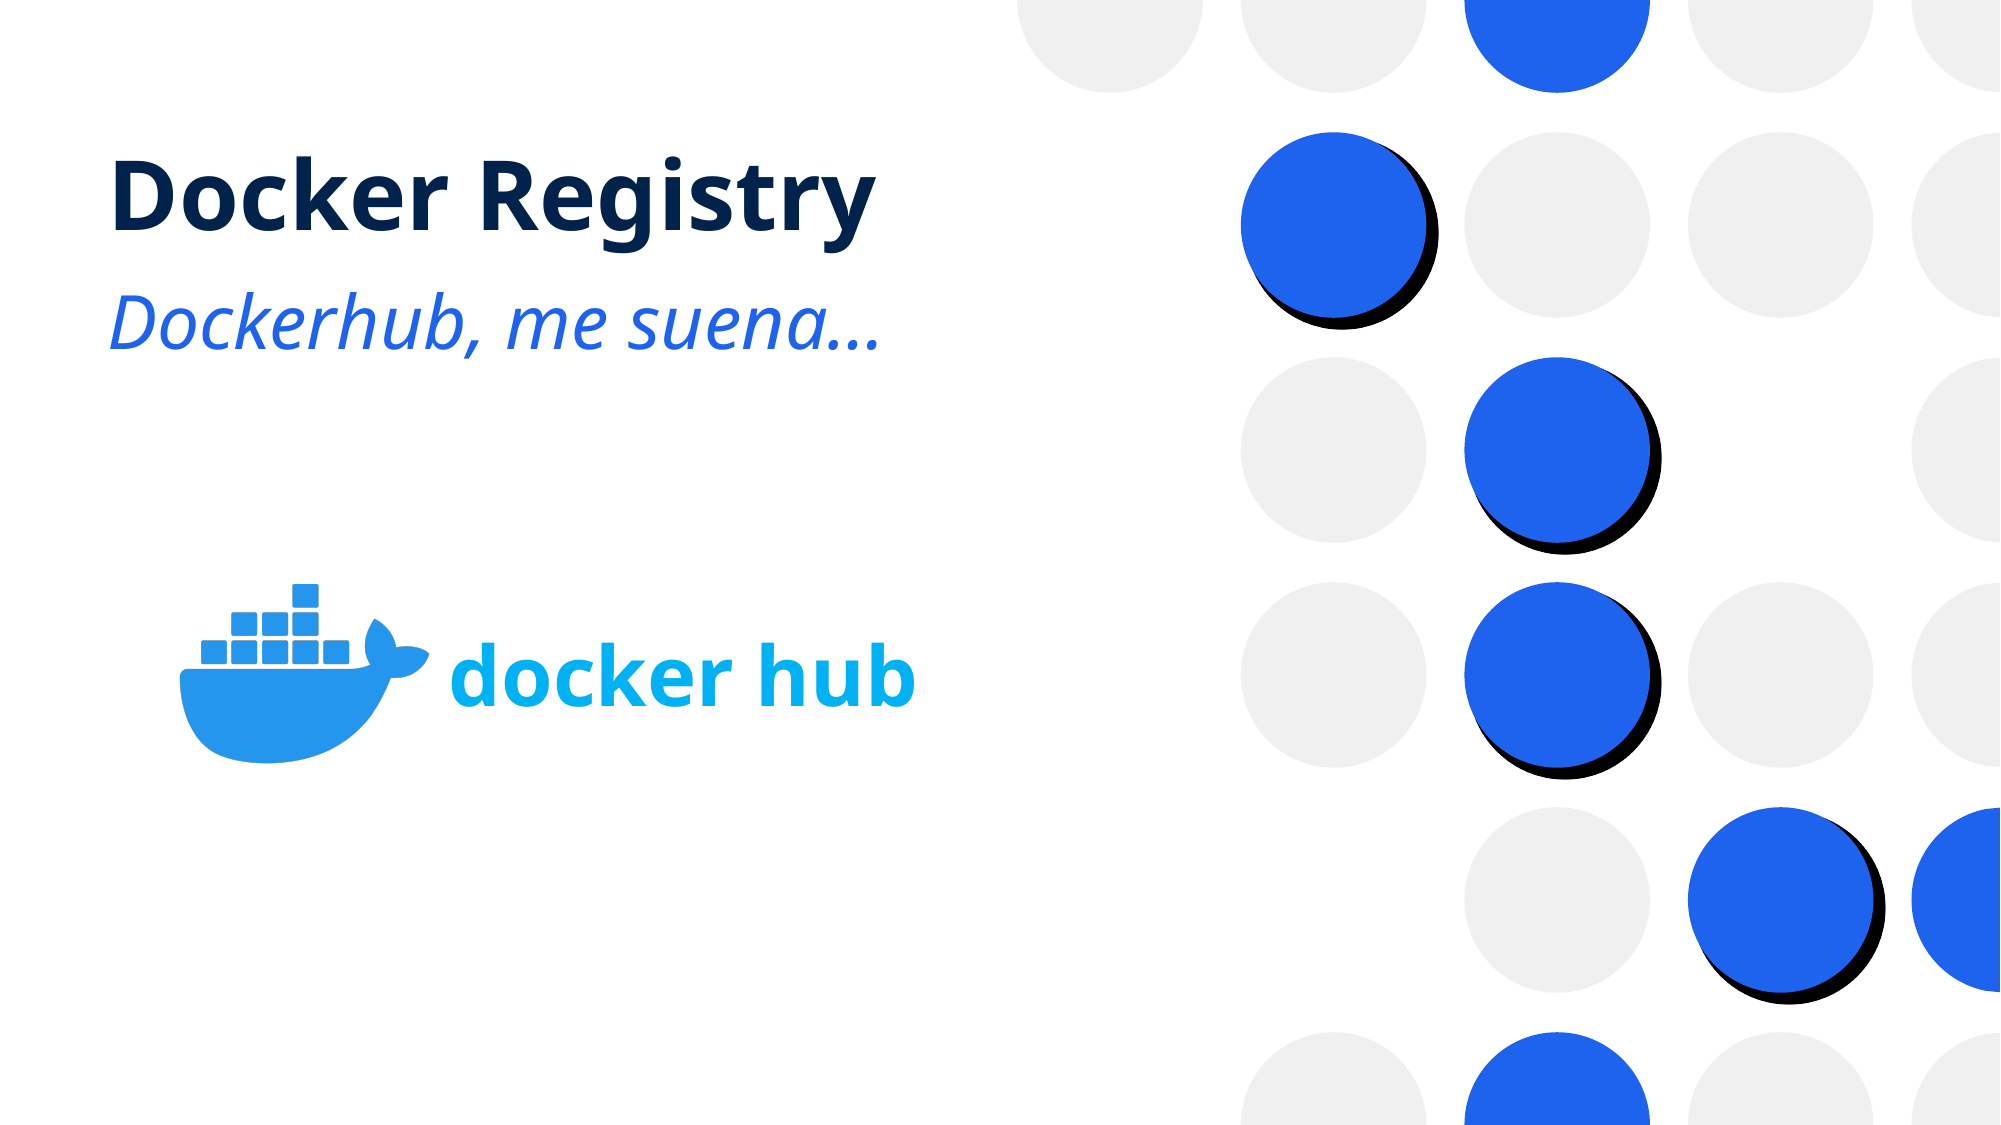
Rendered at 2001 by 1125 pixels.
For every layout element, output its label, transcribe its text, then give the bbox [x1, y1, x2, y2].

title Docker Registry [92, 126, 1203, 259]
picture [127, 584, 454, 770]
text_box docker hub [454, 616, 1000, 747]
subtitle Dockerhub, me suena… [92, 267, 1162, 380]
